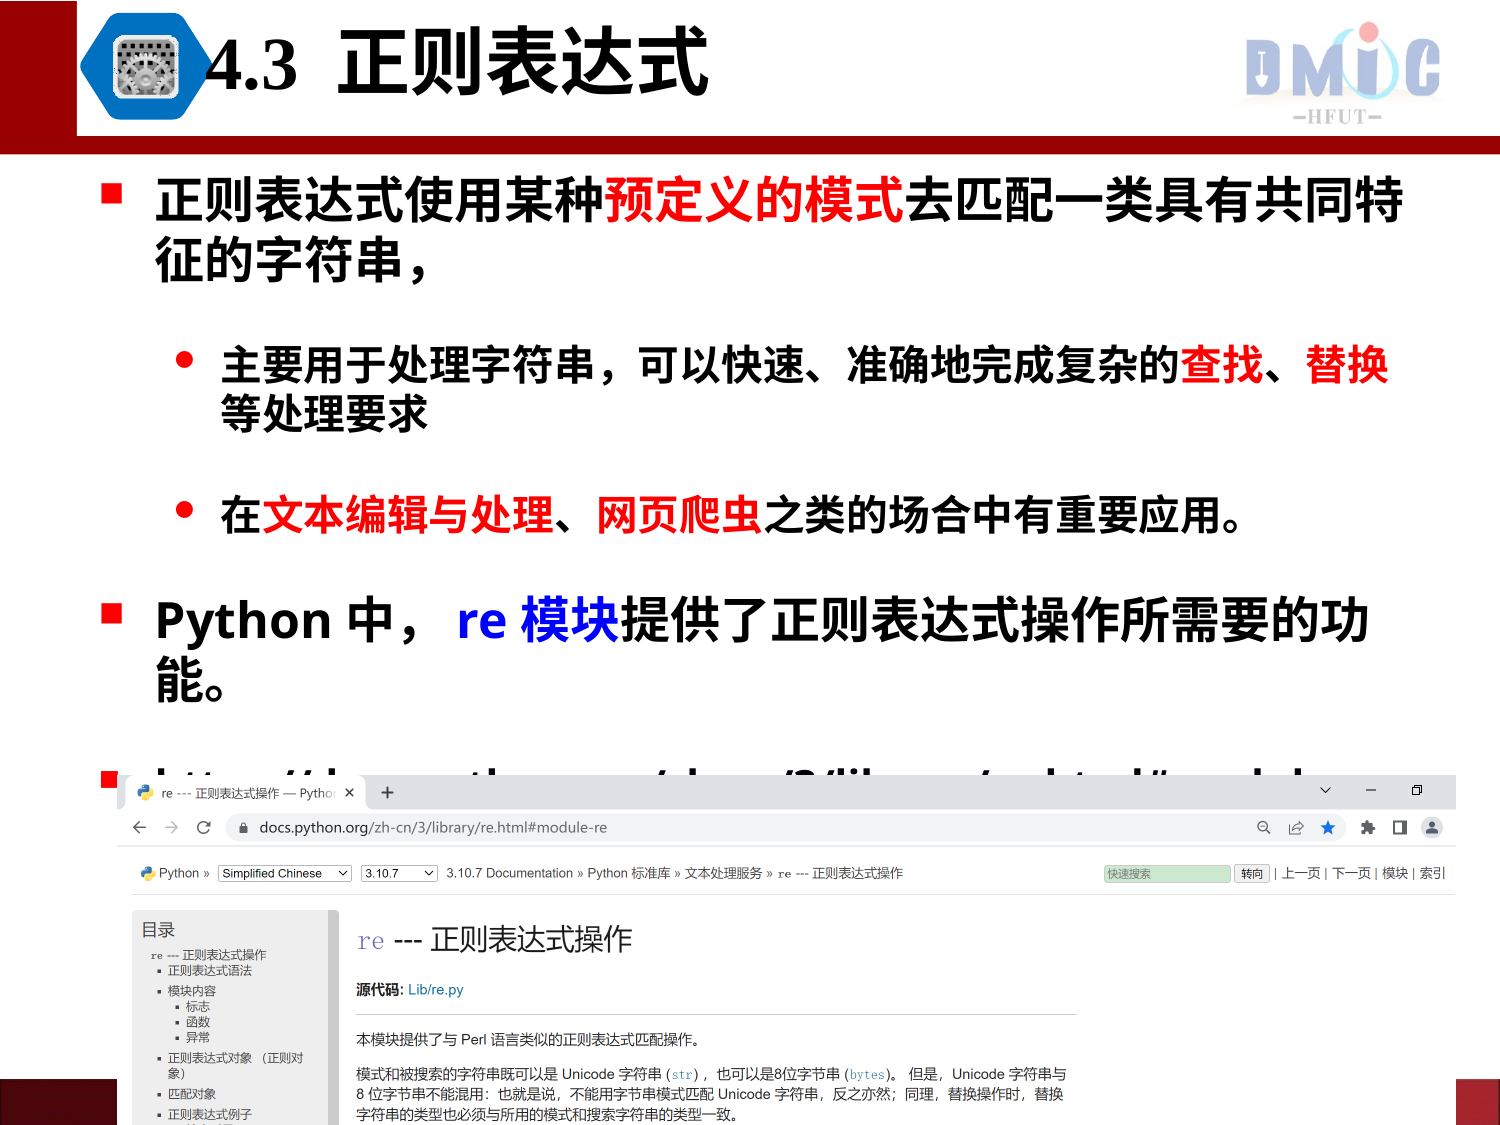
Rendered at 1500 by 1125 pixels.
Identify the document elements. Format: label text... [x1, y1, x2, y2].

picture [0, 774, 1500, 1125]
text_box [79, 7, 822, 120]
list 正则表达式使用某种预定义的模式去匹配一类具有共同特征的字符串， 主要用于处理字符串，可以快速、准确地完成复杂的查找、替换等处理要求 在文本编辑与处理、网页爬虫之类的场合中有重要应用。 Python中，re模块提供了正则表达式操作所需要的功能。 https://docs.python.org/zh-cn/3/library/re.html#module-re [83, 160, 1434, 929]
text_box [1210, 21, 1472, 132]
